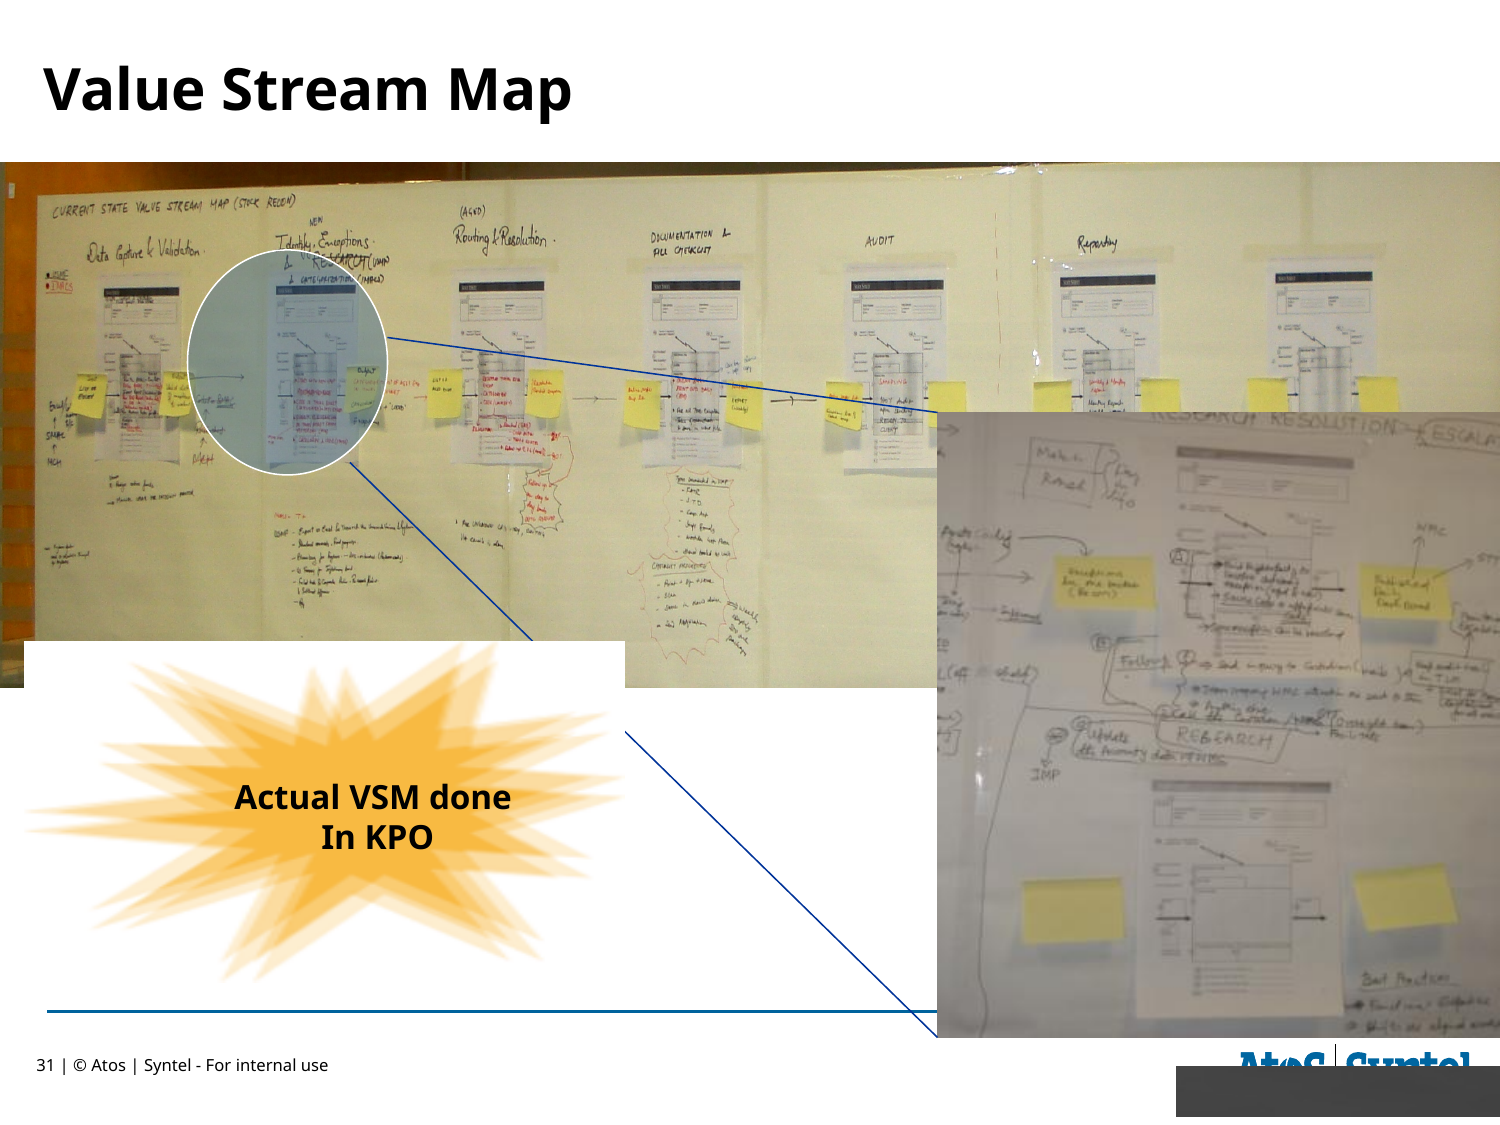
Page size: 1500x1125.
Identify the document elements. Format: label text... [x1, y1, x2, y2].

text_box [24, 640, 626, 983]
picture [0, 162, 1500, 1039]
text_box Value Stream Map [29, 37, 1096, 138]
picture [1176, 1066, 1500, 1117]
